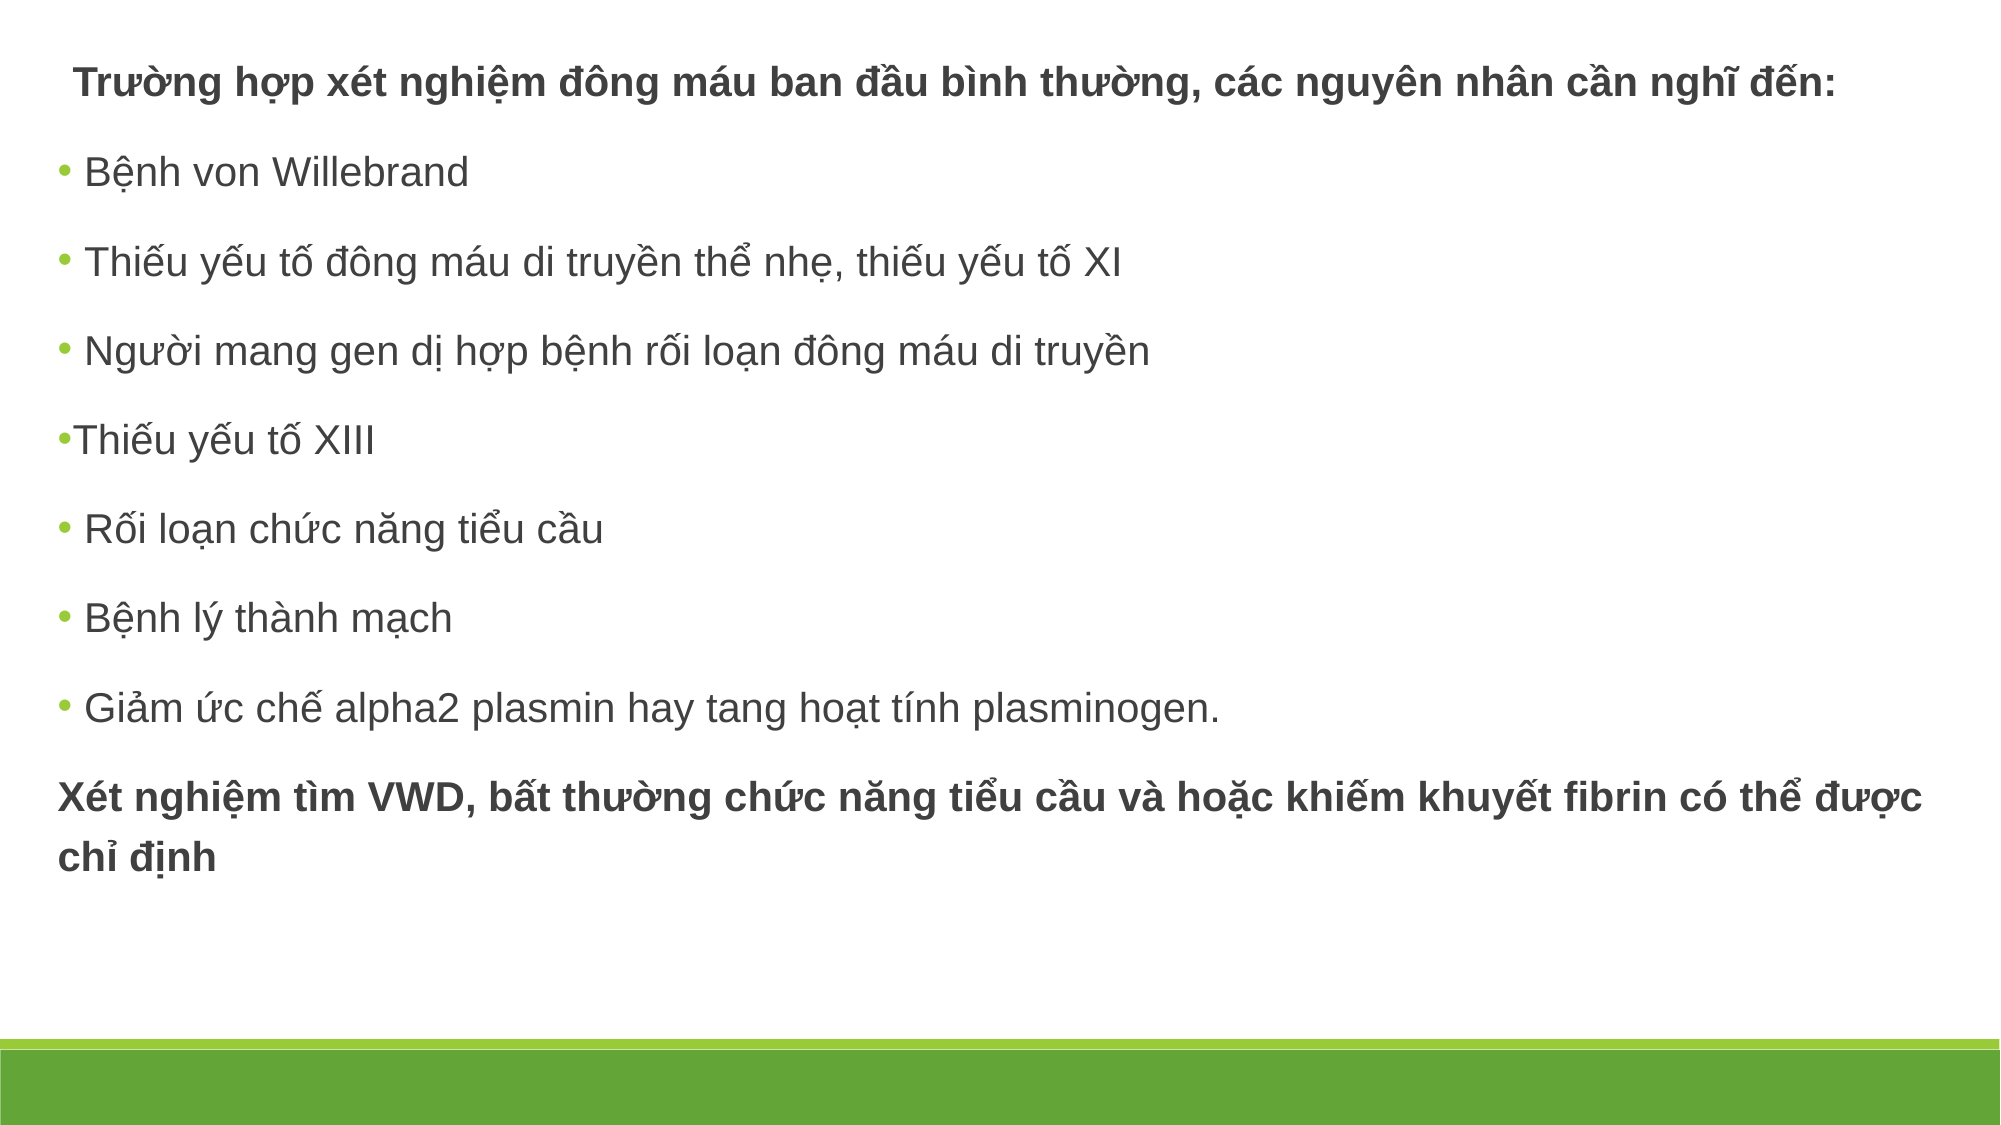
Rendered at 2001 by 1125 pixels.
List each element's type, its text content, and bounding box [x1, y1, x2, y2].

list Trường hợp xét nghiệm đông máu ban đầu bình thường, các nguyên nhân cần nghĩ đến: Bệnh von Willebrand Thiếu yếu tố đông máu di truyền thể nhẹ, thiếu yếu tố XI Người mang gen dị hợp bệnh rối loạn đông máu di truyền Thiếu yếu tố XIII Rối loạn chức năng tiểu cầu Bệnh lý thành mạch Giảm ức chế alpha2 plasmin hay tang hoạt tính plasminogen. Xét nghiệm tìm VWD, bất thường chức năng tiểu cầu và hoặc khiếm khuyết fibrin có thể được chỉ định [57, 53, 1943, 1009]
